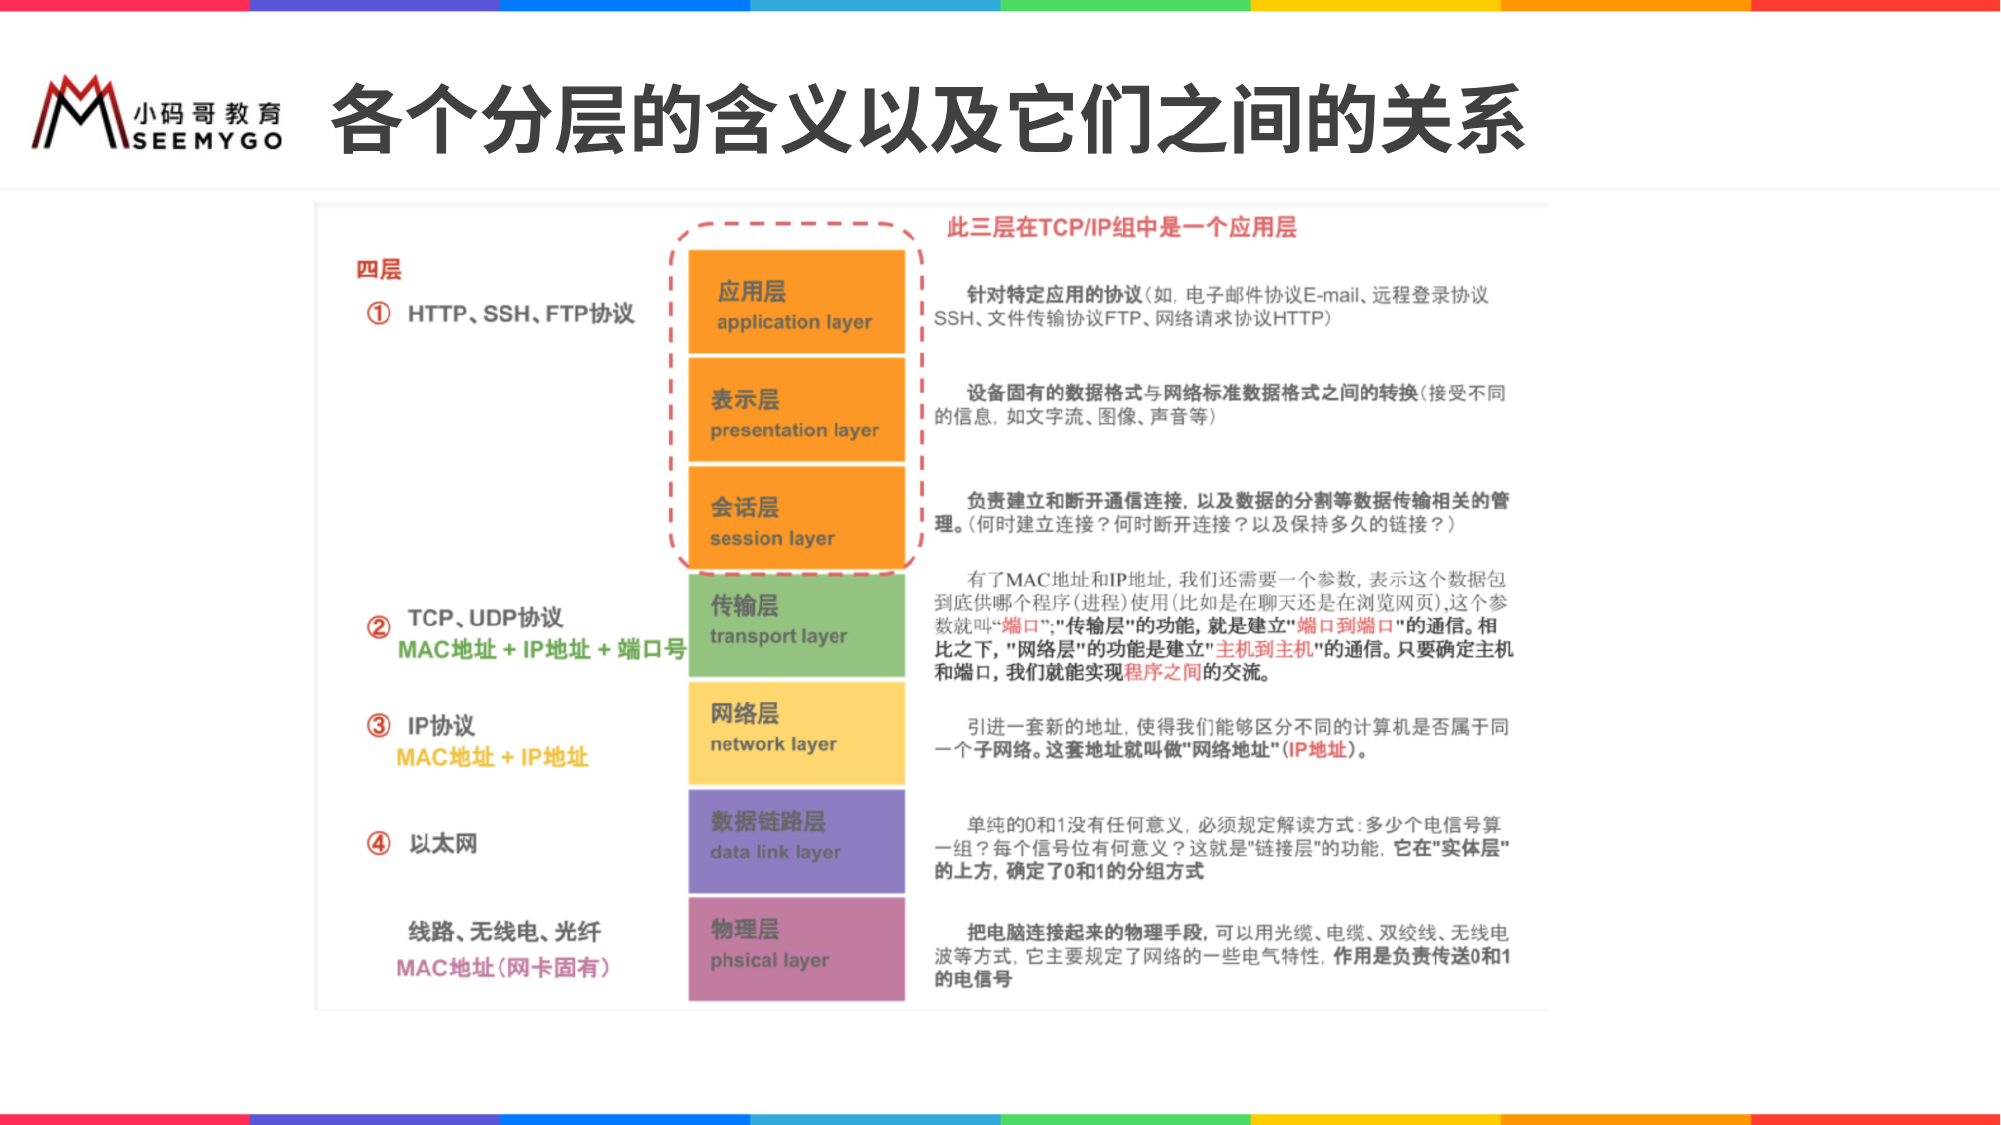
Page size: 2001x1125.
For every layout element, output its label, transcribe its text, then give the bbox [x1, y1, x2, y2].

title 各个分层的含义以及它们之间的关系 [314, 64, 1968, 182]
picture [0, 0, 2001, 1125]
